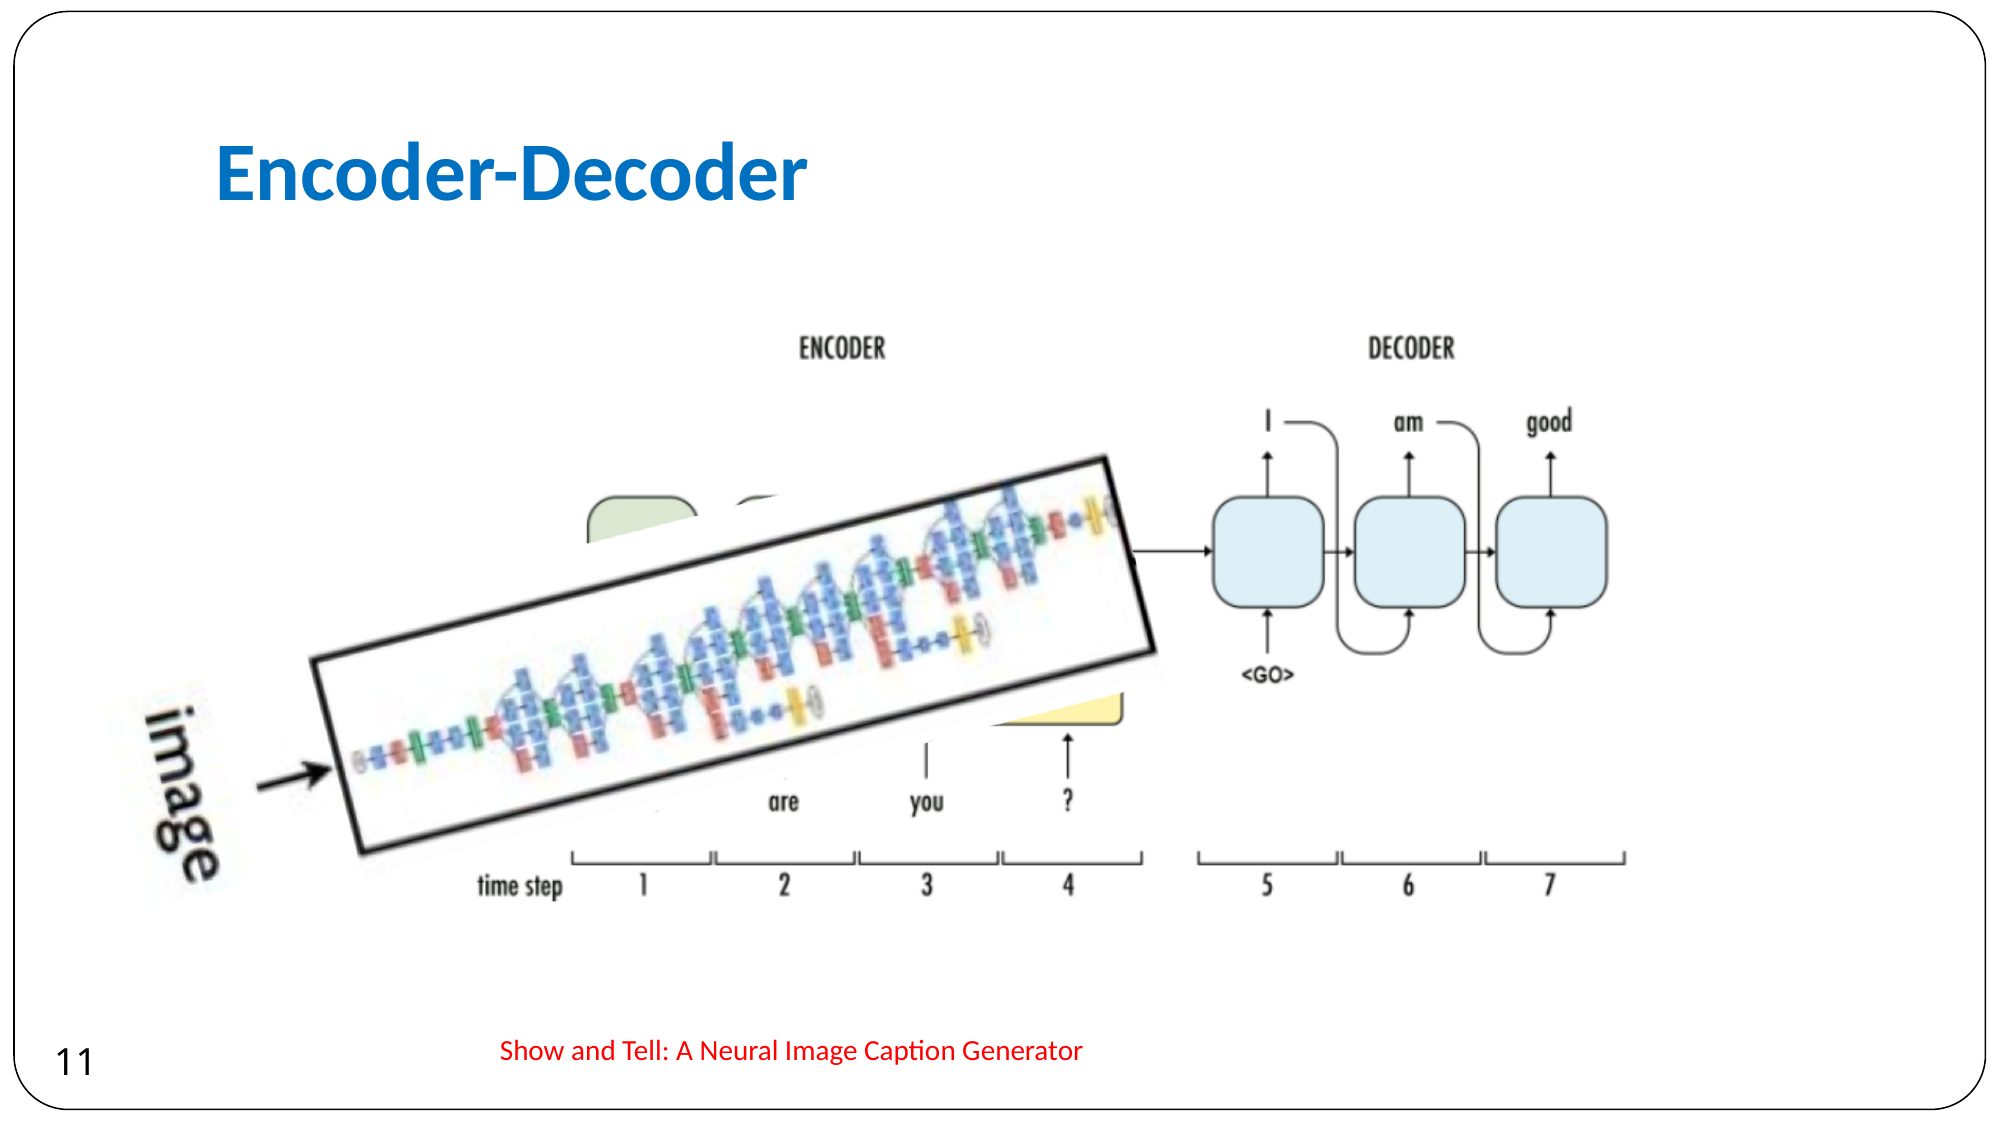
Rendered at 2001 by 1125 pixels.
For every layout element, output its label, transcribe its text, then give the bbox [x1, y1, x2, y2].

title Encoder-Decoder [200, 45, 1900, 233]
picture [26, 129, 1708, 1125]
text_box Show and Tell: A Neural Image Caption Generator [738, 1016, 1416, 1125]
